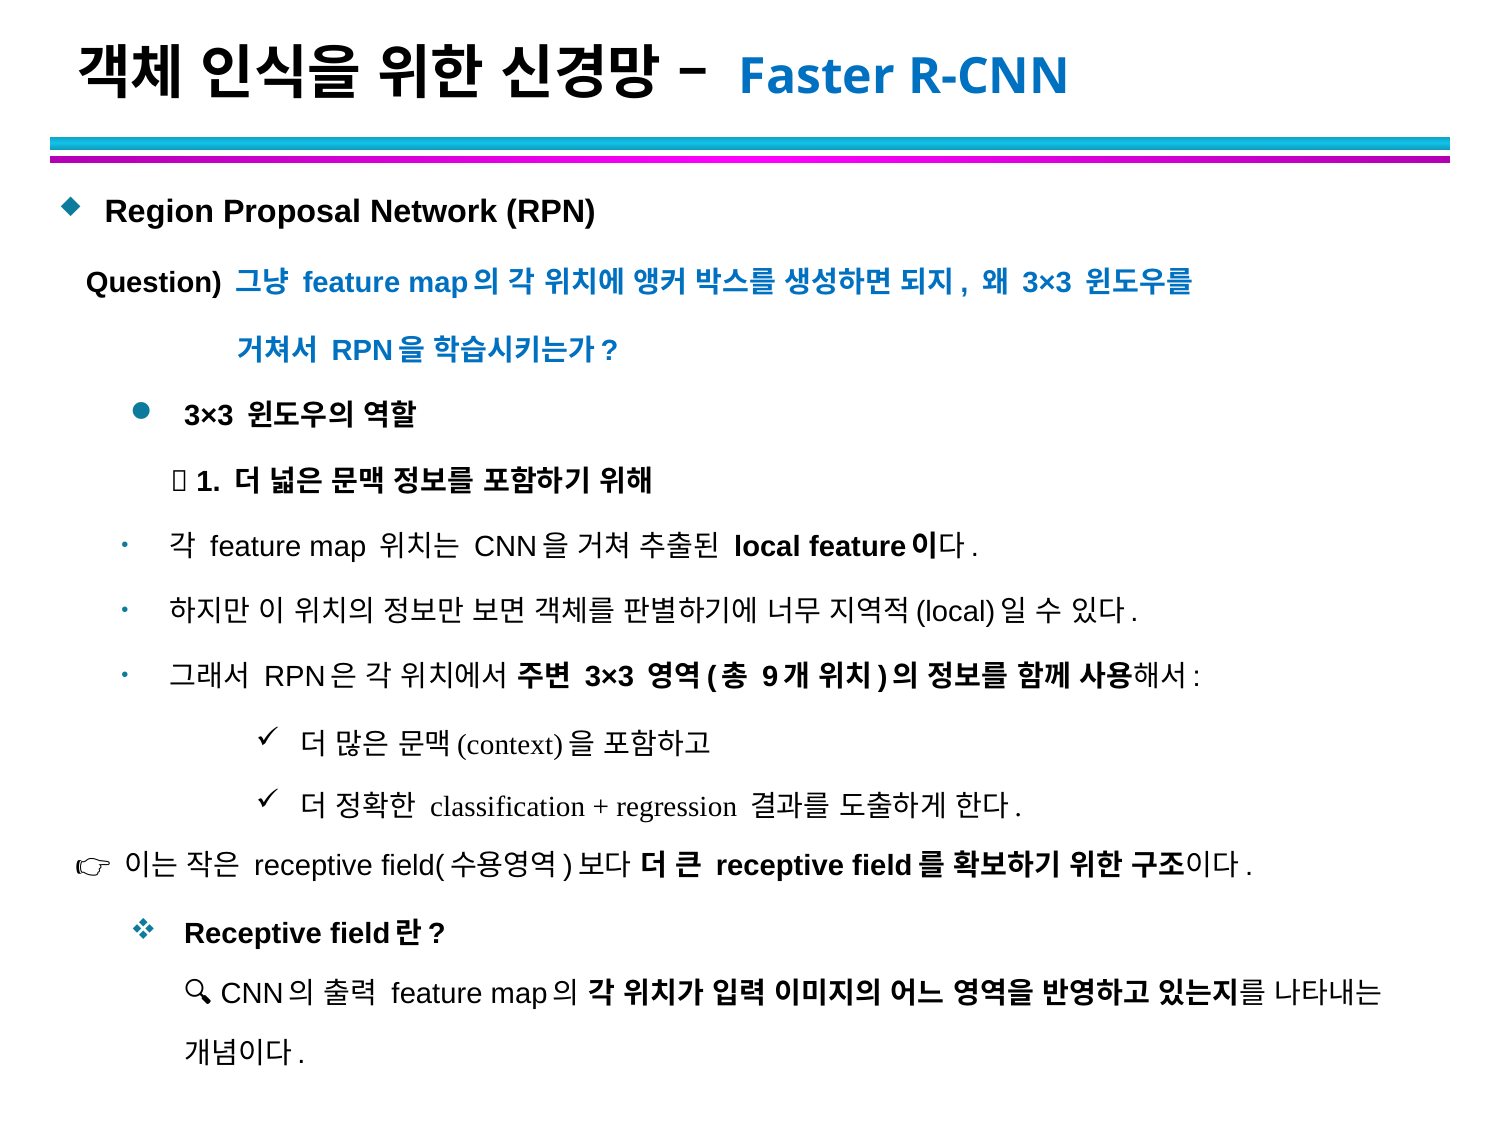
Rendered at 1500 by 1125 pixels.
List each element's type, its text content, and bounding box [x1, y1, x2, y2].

list Region Proposal Network (RPN) Question) 그냥 feature map의 각 위치에 앵커 박스를 생성하면 되지, 왜 3×3 윈도우를 거쳐서 RPN을 학습시키는가? 3×3 윈도우의 역할  1. 더 넓은 문맥 정보를 포함하기 위해 각 feature map 위치는 CNN을 거쳐 추출된 local feature이다. 하지만 이 위치의 정보만 보면 객체를 판별하기에 너무 지역적(local)일 수 있다. 그래서 RPN은 각 위치에서 주변 3×3 영역(총 9개 위치)의 정보를 함께 사용해서: 더 많은 문맥(context)을 포함하고 더 정확한 classification + regression 결과를 도출하게 한다. 👉 이는 작은 receptive field(수용영역)보다 더 큰 receptive field를 확보하기 위한 구조이다. Receptive field란? 🔍 CNN의 출력 feature map의 각 위치가 입력 이미지의 어느 영역을 반영하고 있는지를 나타내는 개념이다. [44, 156, 1455, 1080]
title 객체 인식을 위한 신경망 – Faster R-CNN [62, 24, 1421, 113]
